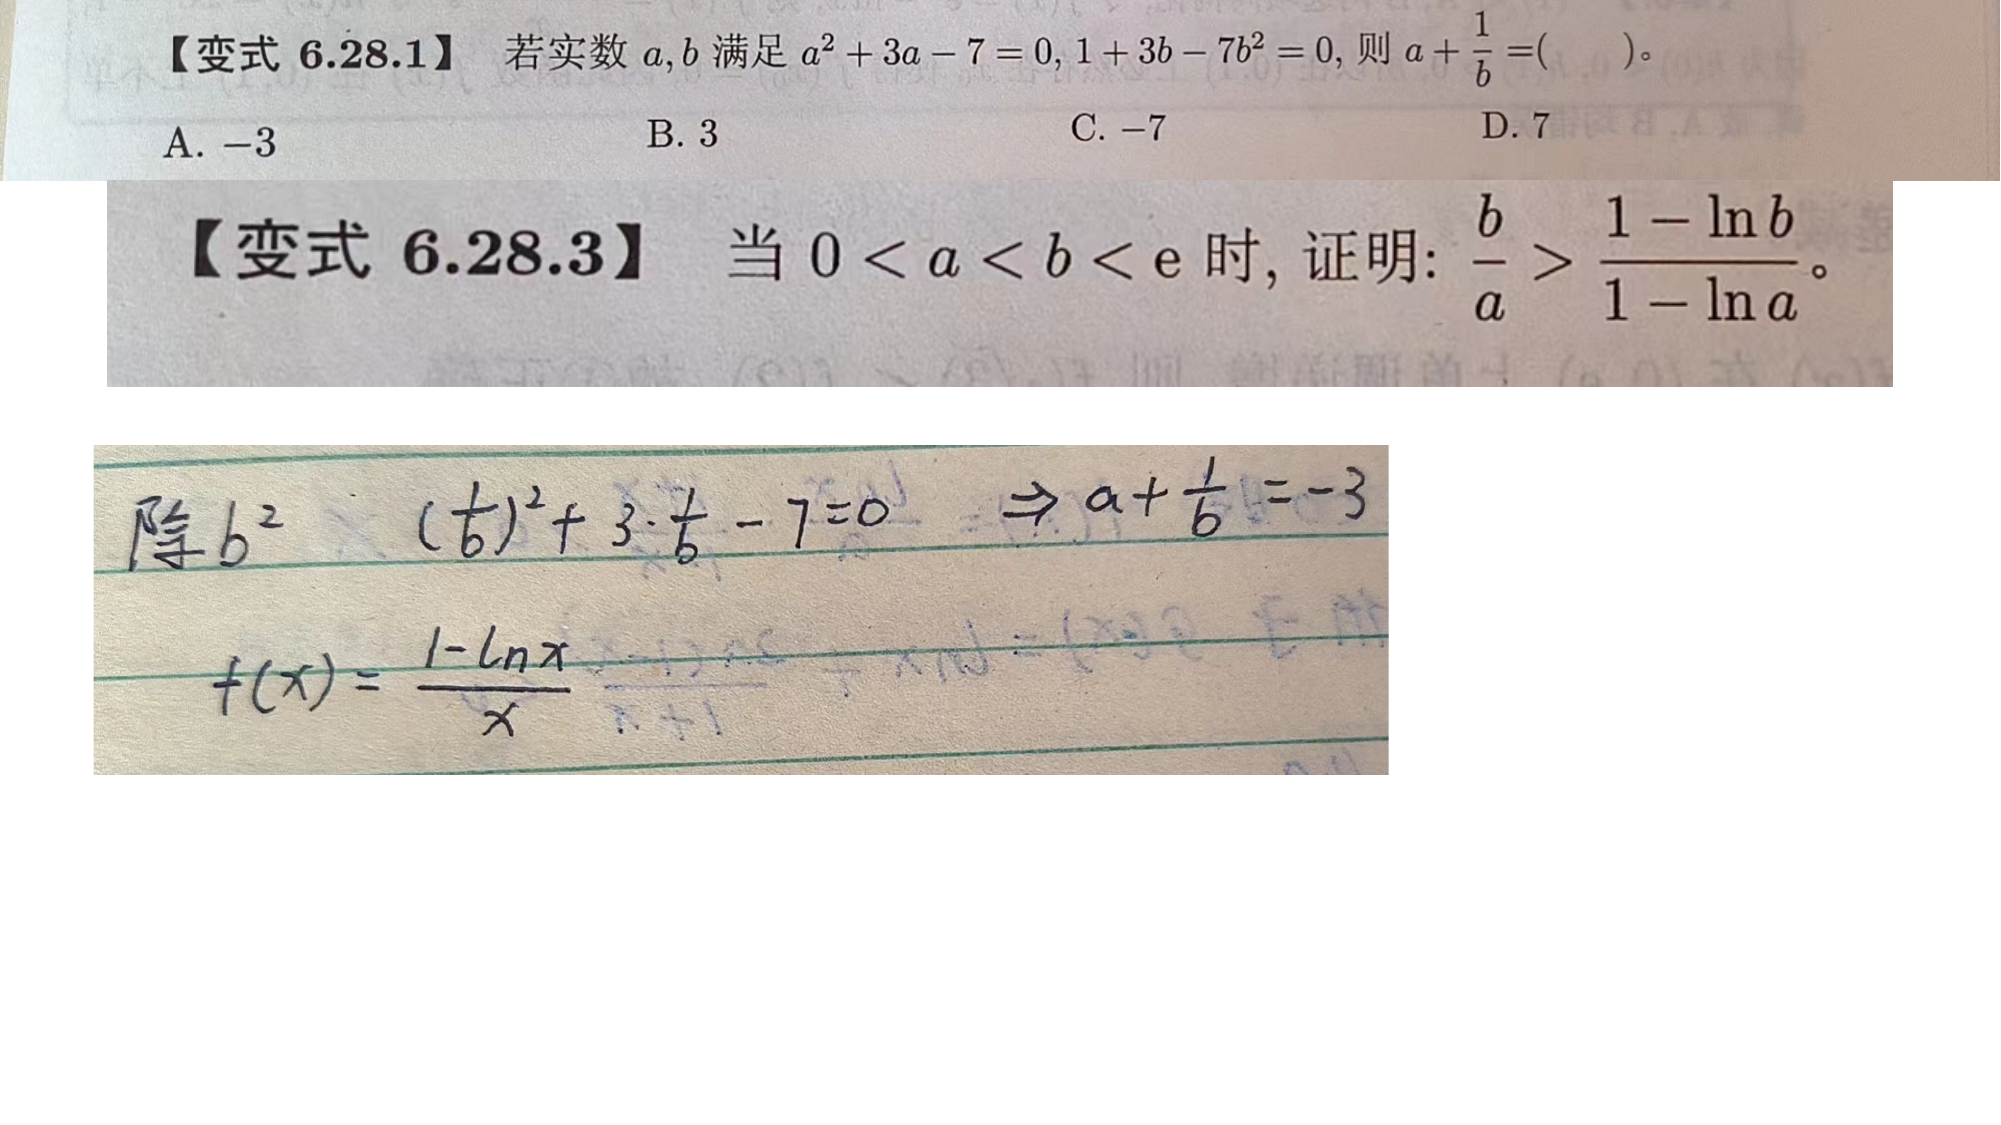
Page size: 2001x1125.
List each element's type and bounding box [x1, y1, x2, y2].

picture [0, 0, 2000, 387]
picture [93, 445, 1389, 775]
